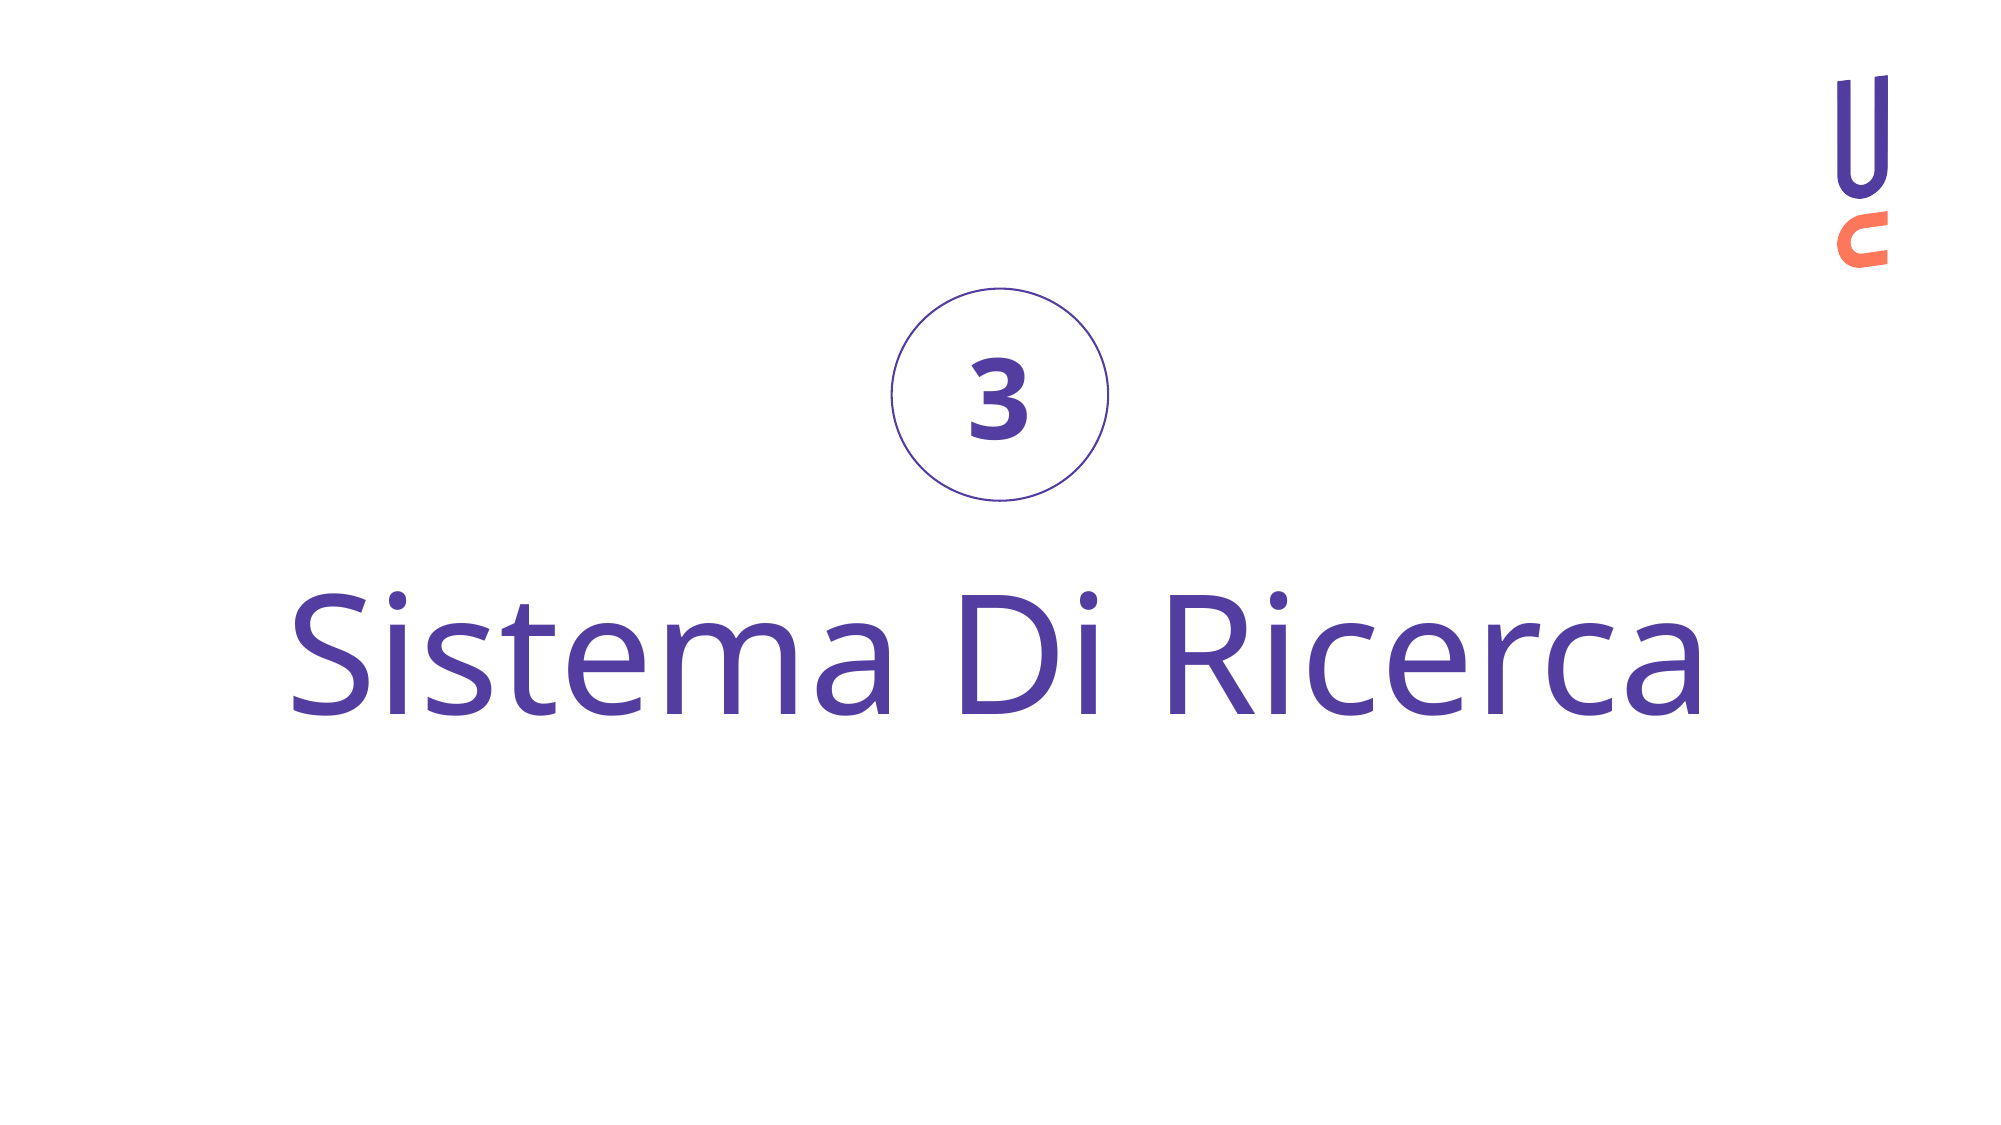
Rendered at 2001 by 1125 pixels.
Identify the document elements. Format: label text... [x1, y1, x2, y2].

text_box Sistema Di Ricerca [255, 562, 1745, 758]
text_box 3 [890, 287, 1110, 502]
picture [1837, 75, 1888, 268]
